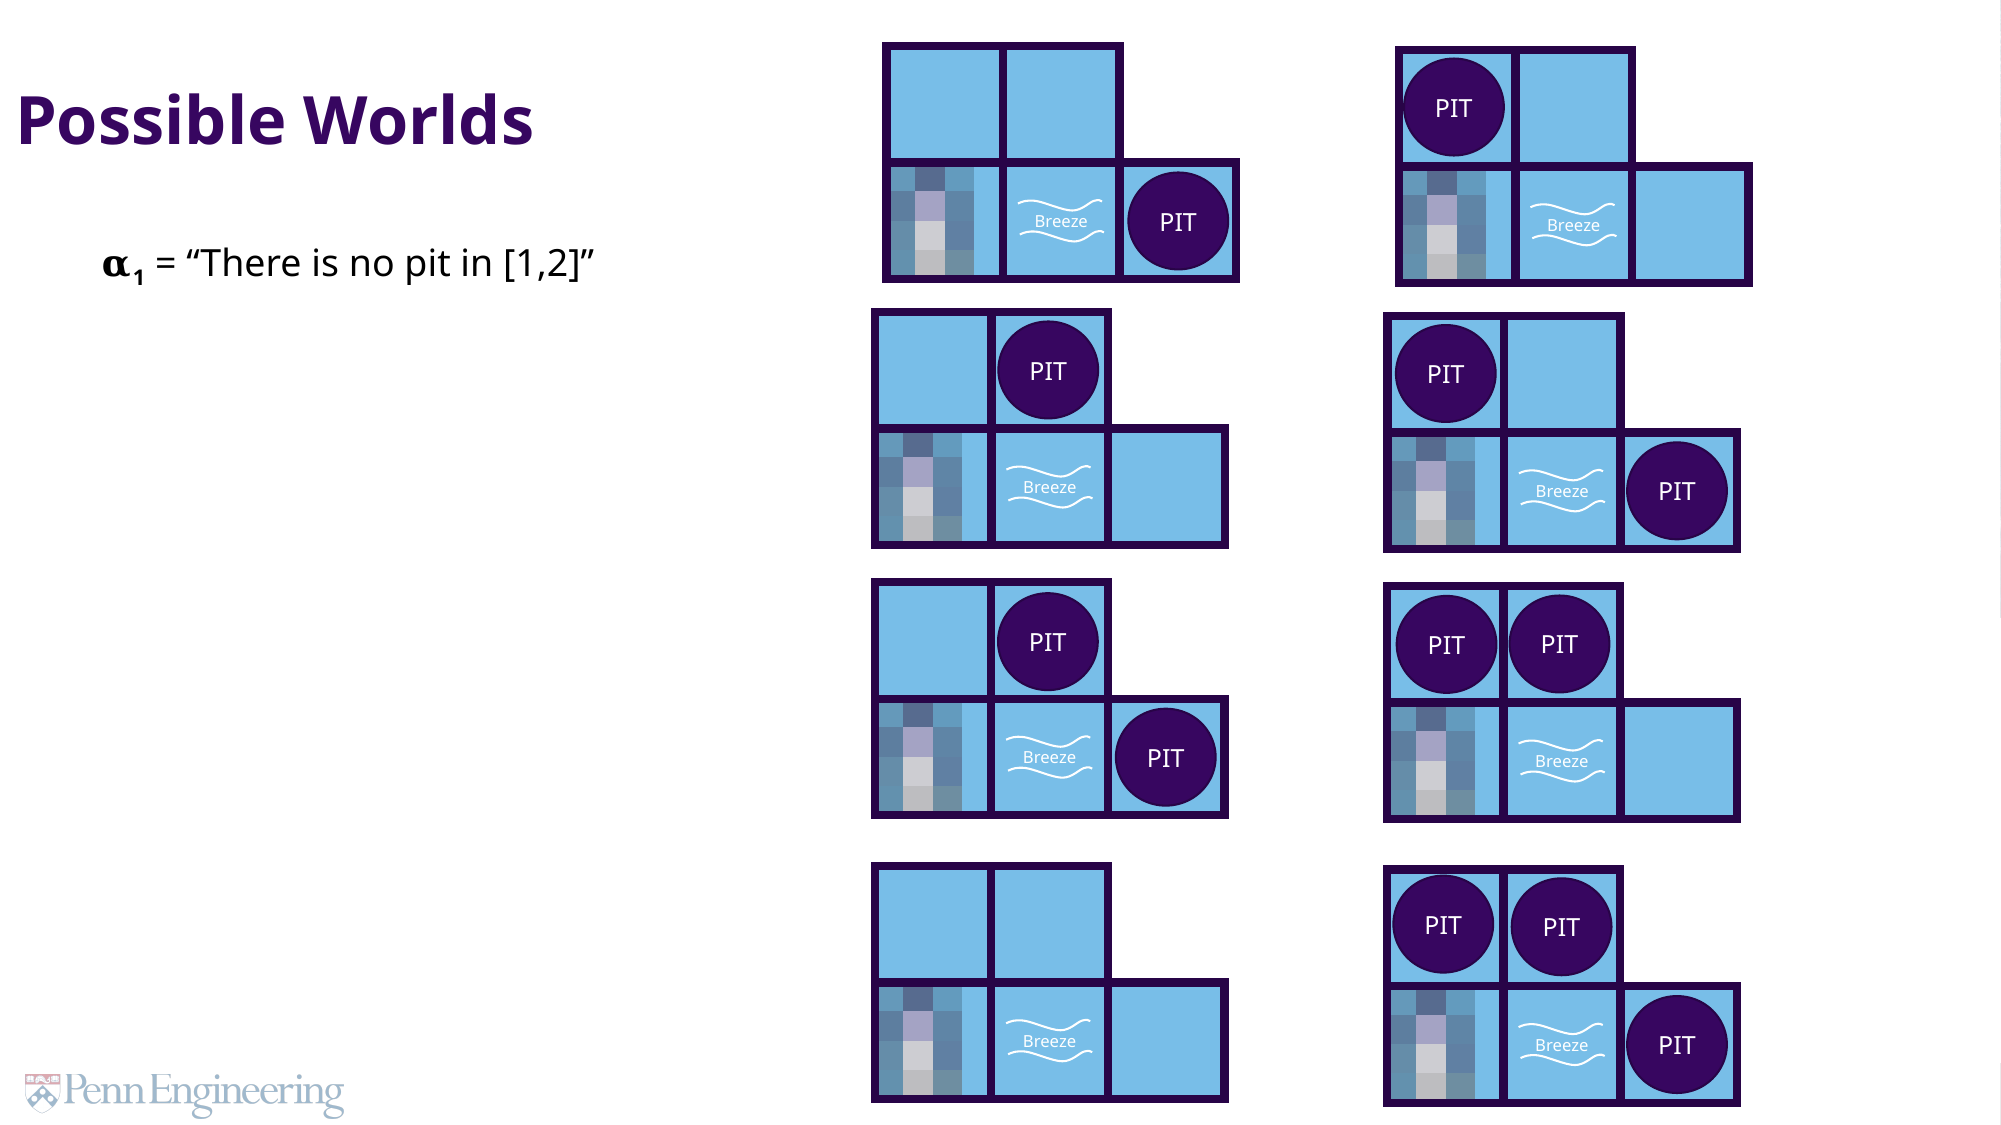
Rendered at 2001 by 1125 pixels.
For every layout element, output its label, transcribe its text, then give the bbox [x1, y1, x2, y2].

text_box [1387, 556, 1916, 820]
text_box [874, 282, 1404, 546]
text_box 𝛂1 = “There is no pit in [1,2]” [85, 231, 610, 297]
title Possible Worlds [0, 59, 882, 187]
text_box [1387, 286, 1916, 550]
text_box [886, 16, 1415, 280]
text_box [25, 1074, 351, 1119]
text_box [1387, 840, 1916, 1103]
text_box [874, 553, 1403, 816]
text_box [874, 836, 1403, 1099]
text_box [1398, 20, 1928, 283]
